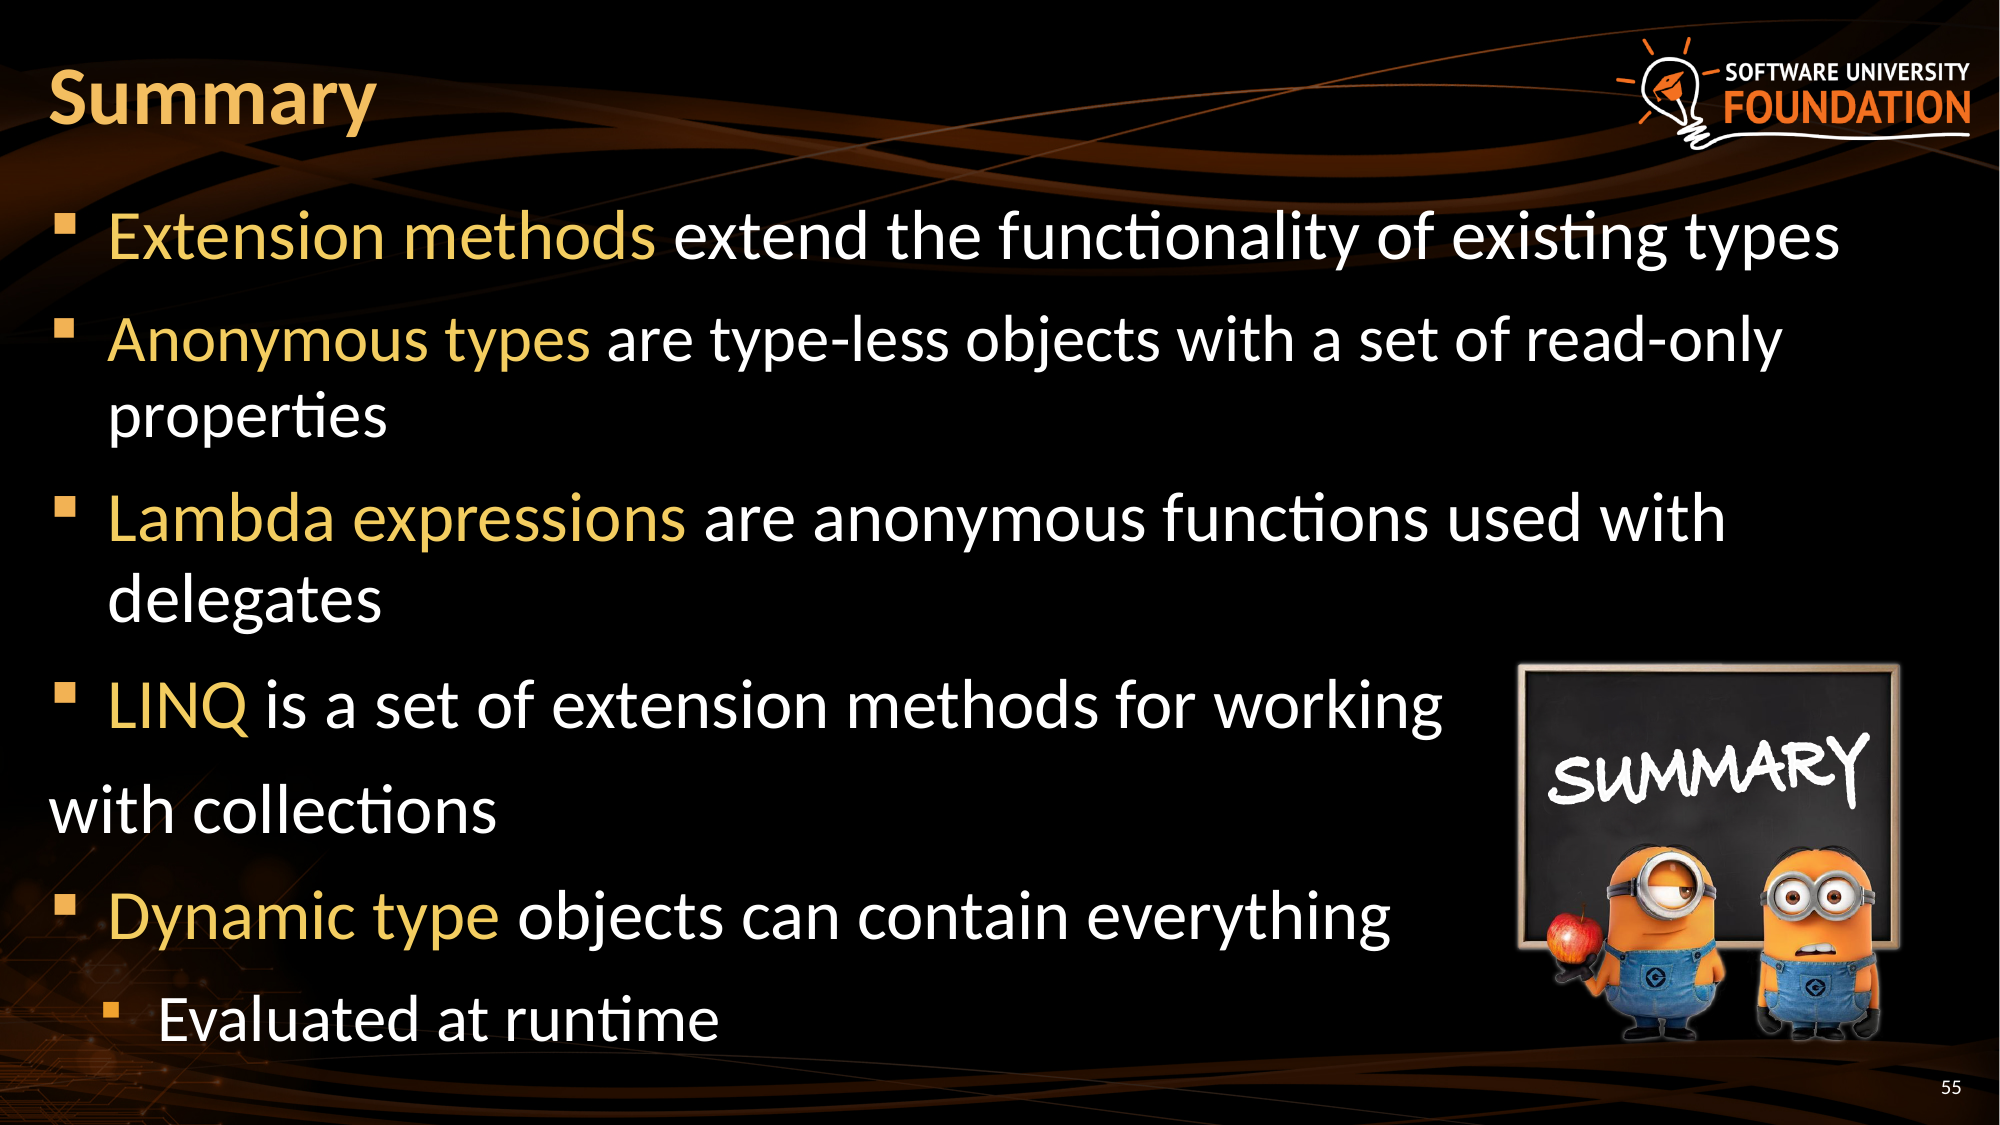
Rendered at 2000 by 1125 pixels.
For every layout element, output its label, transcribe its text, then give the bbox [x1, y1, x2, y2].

picture [0, 0, 2000, 1125]
title Summary [30, 6, 1602, 189]
list Extension methods extend the functionality of existing types Anonymous types are type-less objects with a set of read-only properties Lambda expressions are anonymous functions used with delegates LINQ is a set of extension methods for working with collections Dynamic type objects can contain everything Evaluated at runtime [31, 188, 1968, 1103]
